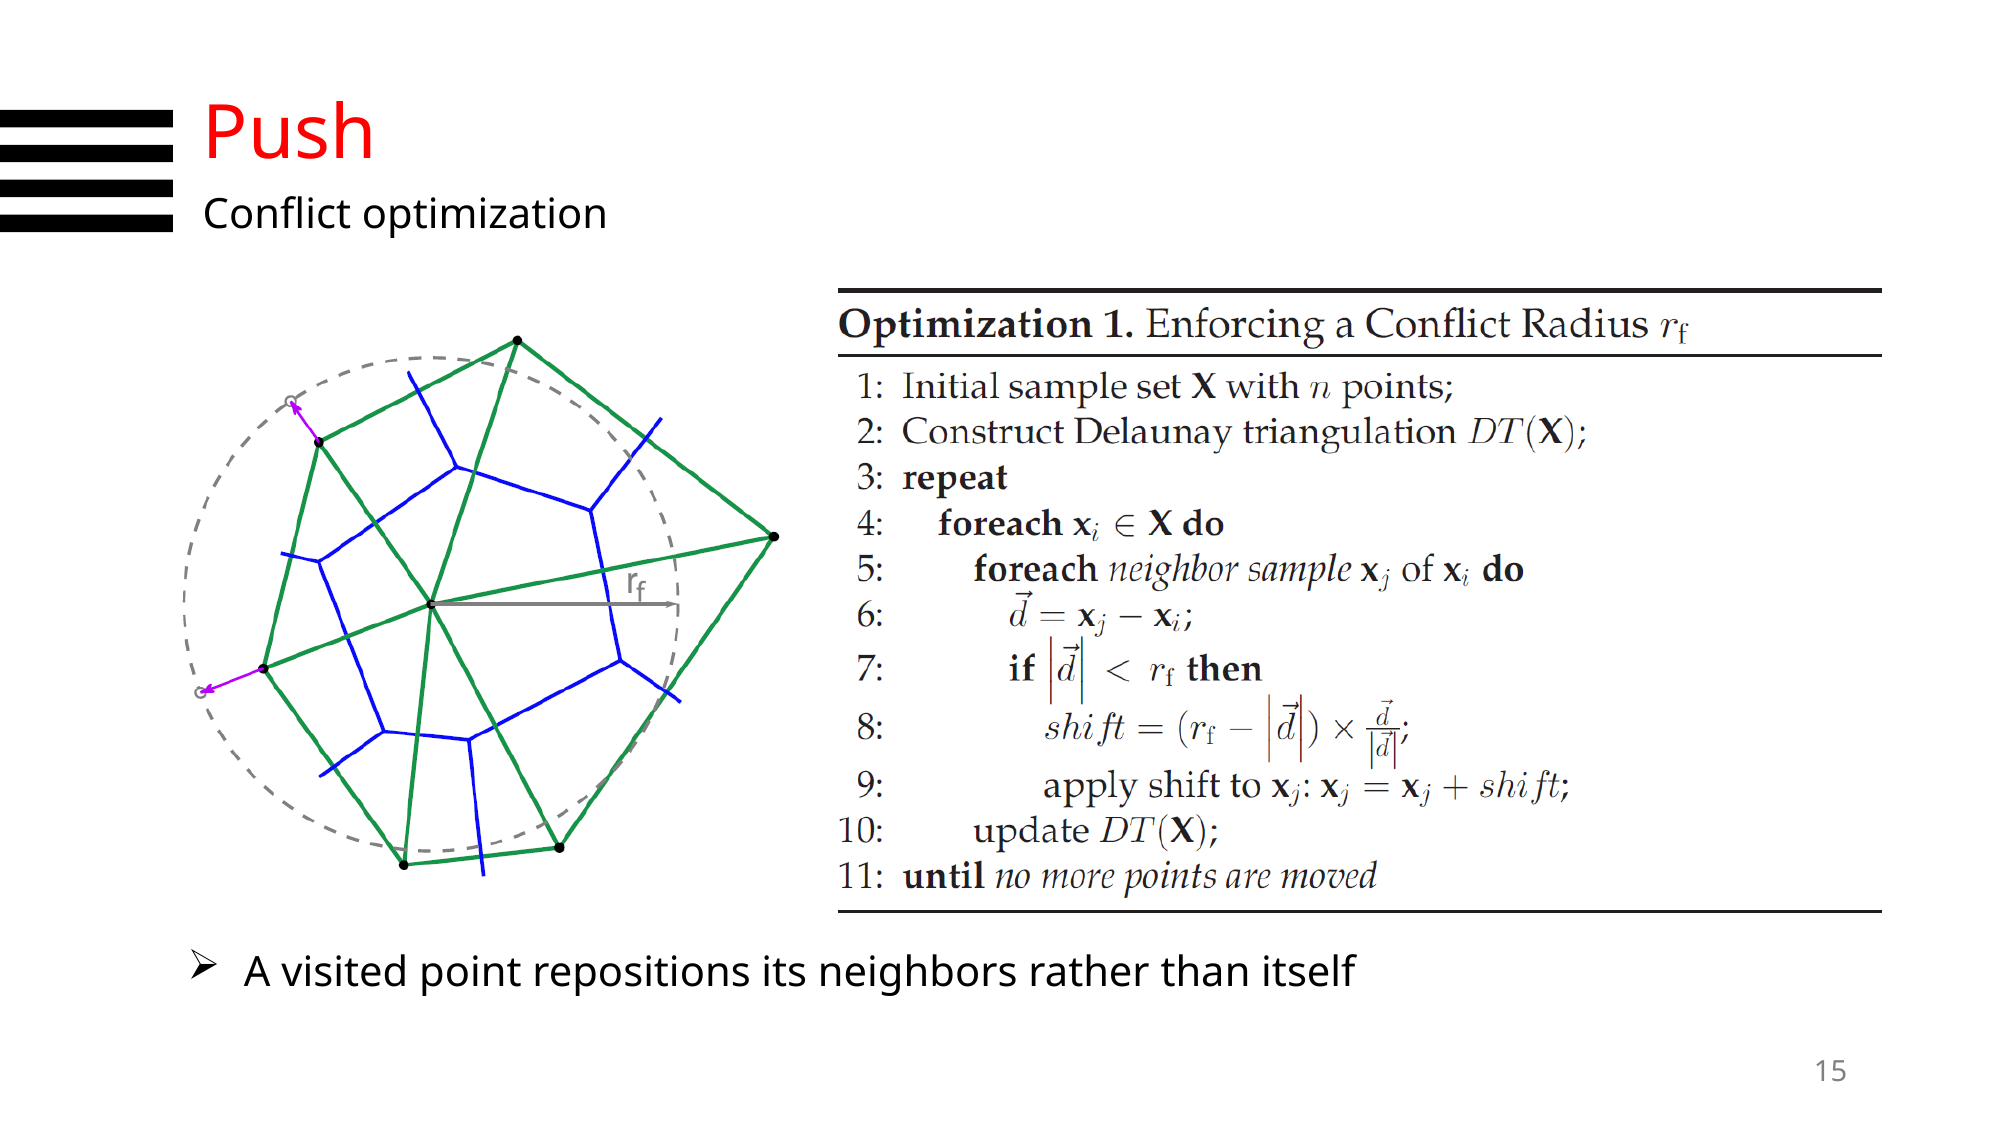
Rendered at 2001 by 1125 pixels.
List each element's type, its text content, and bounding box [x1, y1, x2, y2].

text_box Conflict optimization [187, 179, 641, 245]
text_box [0, 109, 173, 233]
text_box A visited point repositions its neighbors rather than itself [172, 937, 1497, 1003]
picture [162, 318, 788, 886]
text_box Push [187, 76, 739, 198]
picture [819, 274, 1885, 918]
slide_number 15 [1412, 1042, 1863, 1103]
